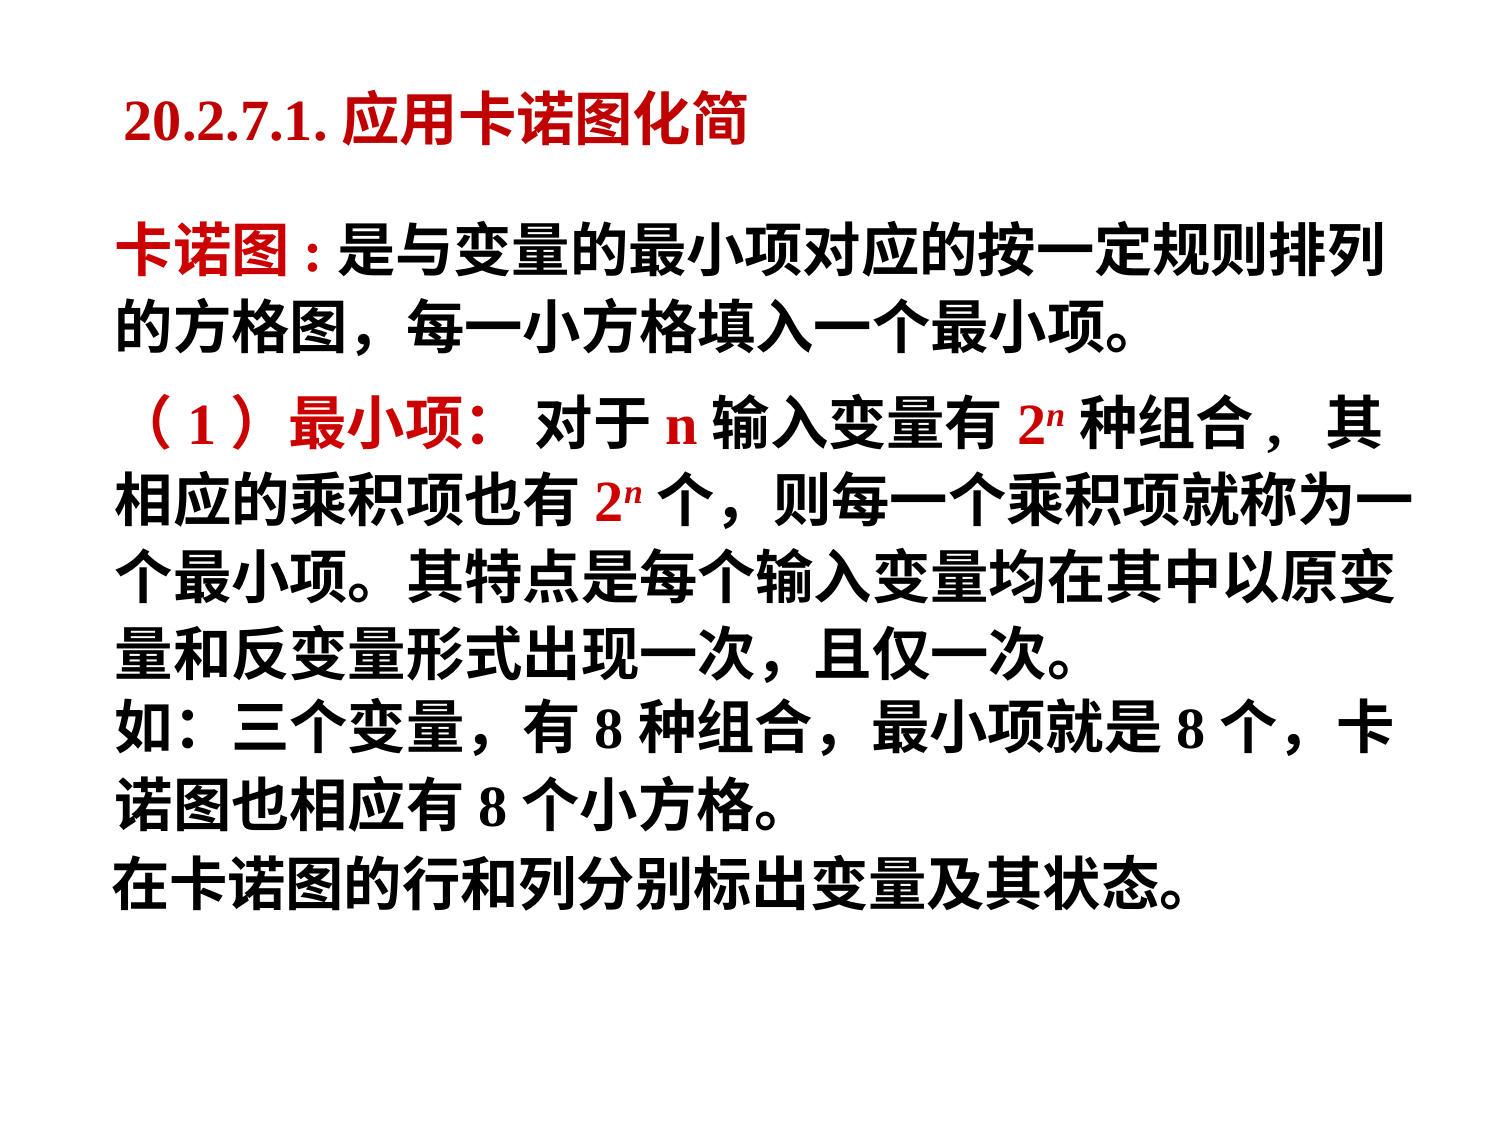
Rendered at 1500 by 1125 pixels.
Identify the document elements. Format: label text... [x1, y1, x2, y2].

text_box 20.2.7.1.应用卡诺图化简 [93, 75, 804, 160]
text_box 在卡诺图的行和列分别标出变量及其状态。 [95, 832, 1233, 925]
text_box （1）最小项： 对于n输入变量有2n种组合, 其相应的乘积项也有2n个，则每一个乘积项就称为一个最小项。其特点是每个输入变量均在其中以原变量和反变量形式出现一次，且仅一次。 [99, 371, 1438, 676]
text_box 如：三个变量，有8种组合，最小项就是8个，卡诺图也相应有8个小方格。 [99, 676, 1438, 846]
text_box 卡诺图:是与变量的最小项对应的按一定规则排列的方格图，每一小方格填入一个最小项。 [99, 198, 1438, 368]
